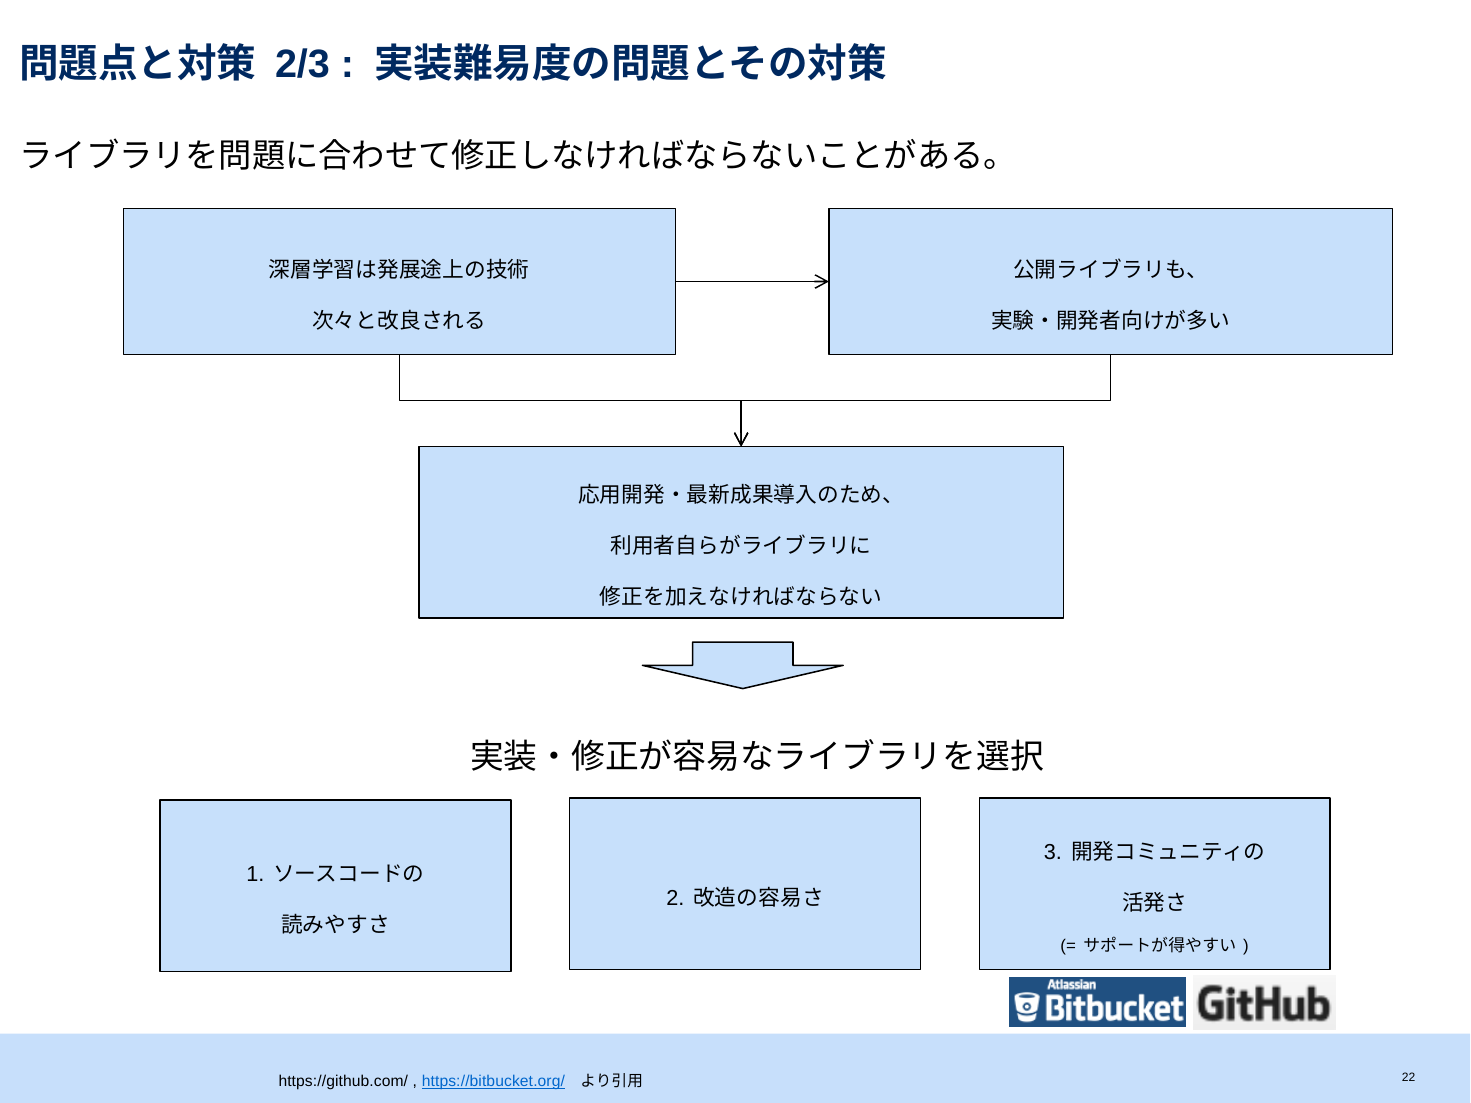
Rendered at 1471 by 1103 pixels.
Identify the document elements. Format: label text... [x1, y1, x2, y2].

text_box 深層学習は発展途上の技術 次々と改良される [123, 208, 676, 355]
text_box 3.開発コミュニティの 活発さ (=サポートが得やすい) [979, 798, 1331, 970]
picture [1193, 975, 1336, 1030]
text_box [642, 642, 844, 689]
text_box https://github.com/ , https://bitbucket.org/ より引用 [263, 1045, 659, 1098]
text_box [524, 229, 617, 572]
list ライブラリを問題に合わせて修正しなければならないことがある。 [19, 134, 1436, 176]
picture [1009, 977, 1187, 1027]
title 問題点と対策 2/3 : 実装難易度の問題とその対策 [19, 37, 1434, 86]
text_box 2.改造の容易さ [569, 798, 921, 970]
text_box 実装・修正が容易なライブラリを選択 [455, 688, 1059, 784]
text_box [879, 215, 973, 586]
slide_number 21 [1401, 1055, 1435, 1081]
text_box 応用開発・最新成果導入のため、 利用者自らがライブラリに 修正を加えなければならない [418, 446, 1064, 618]
text_box 1.ソースコードの 読みやすさ [160, 800, 511, 972]
text_box 公開ライブラリも、 実験・開発者向けが多い [828, 208, 1393, 355]
